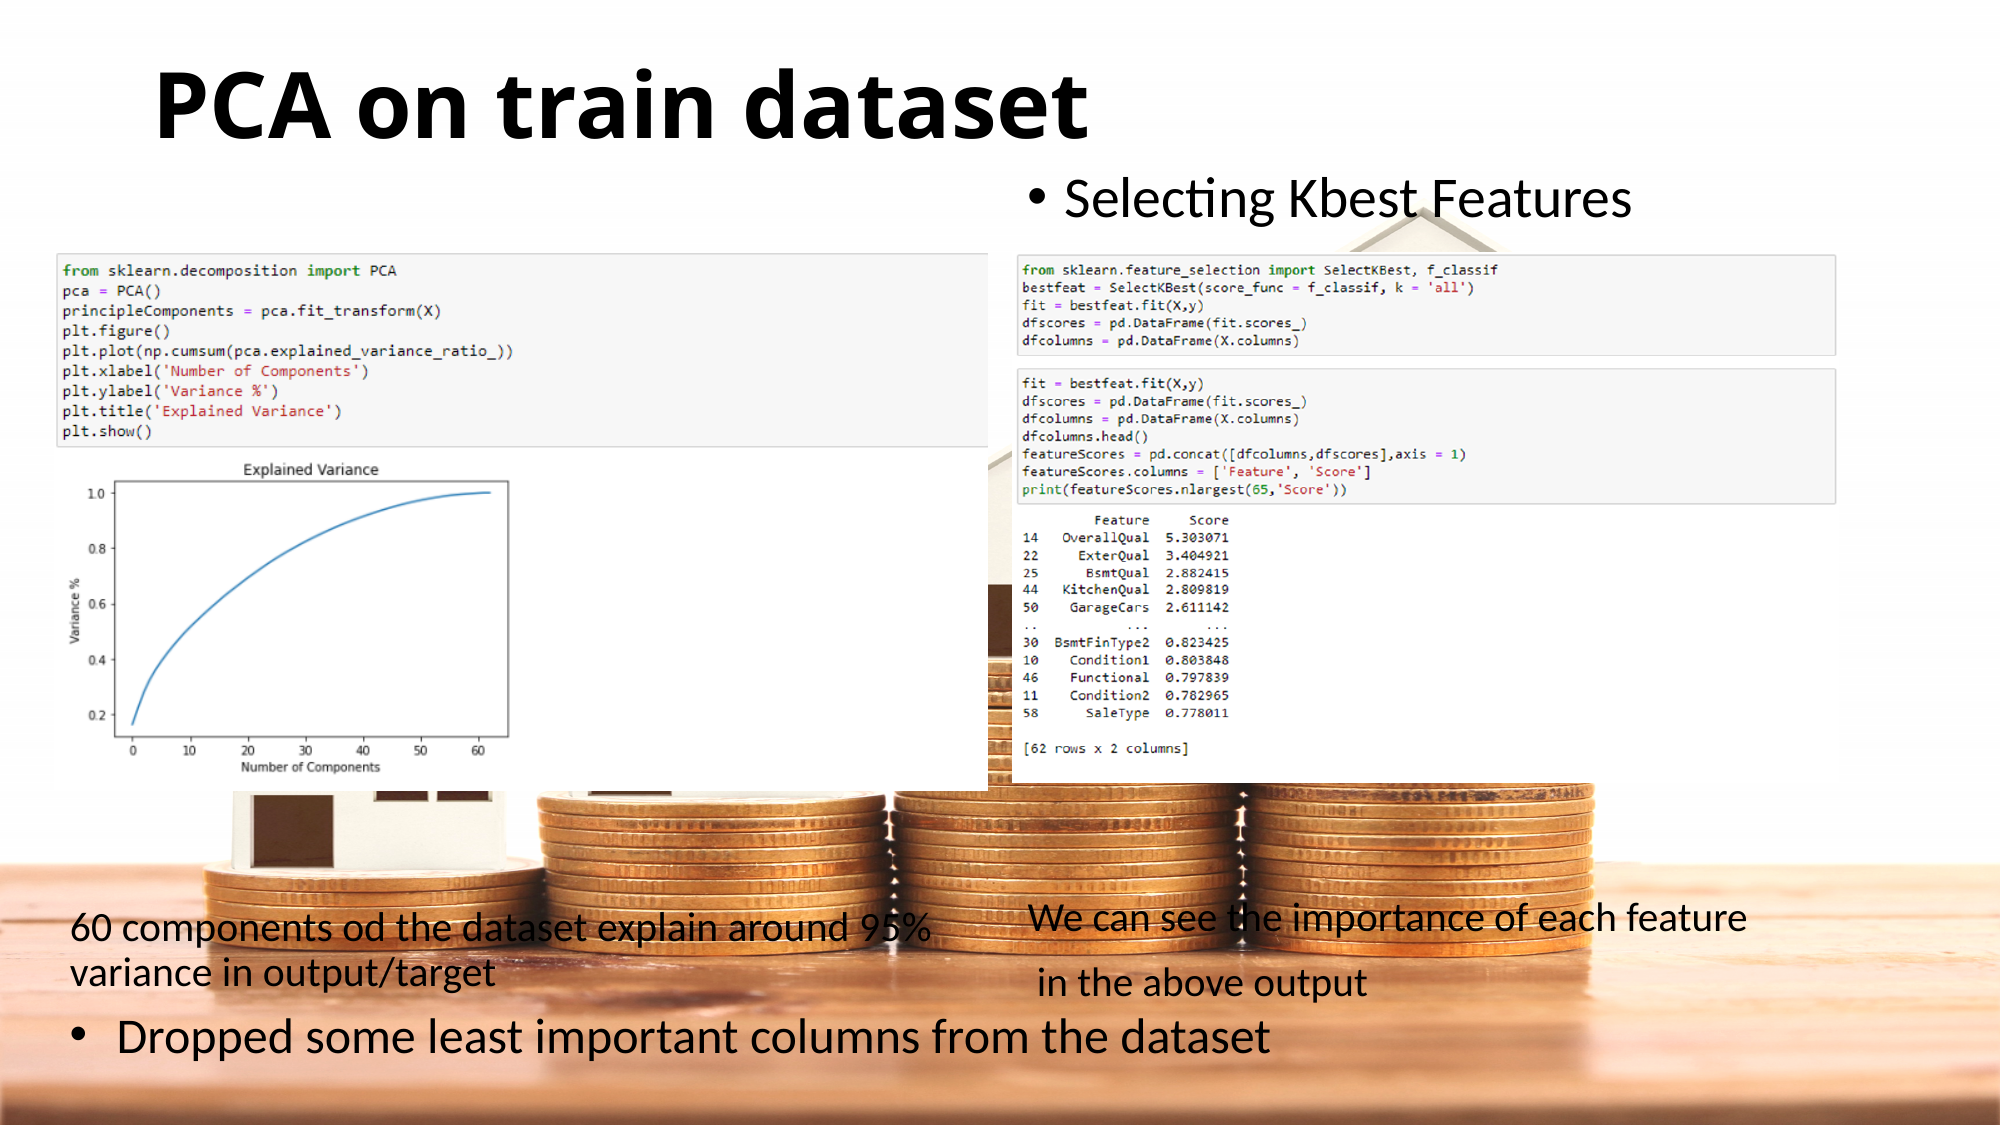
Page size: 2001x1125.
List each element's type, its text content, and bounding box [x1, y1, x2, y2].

list 60 components od the dataset explain around 95% variance in output/target [54, 791, 988, 995]
list Selecting Kbest Features We can see the importance of each feature in the above output [1012, 160, 1863, 1014]
title PCA on train dataset [137, 0, 1863, 218]
text_box Dropped some least important columns from the dataset [54, 995, 1588, 1071]
picture [0, 0, 2000, 1125]
